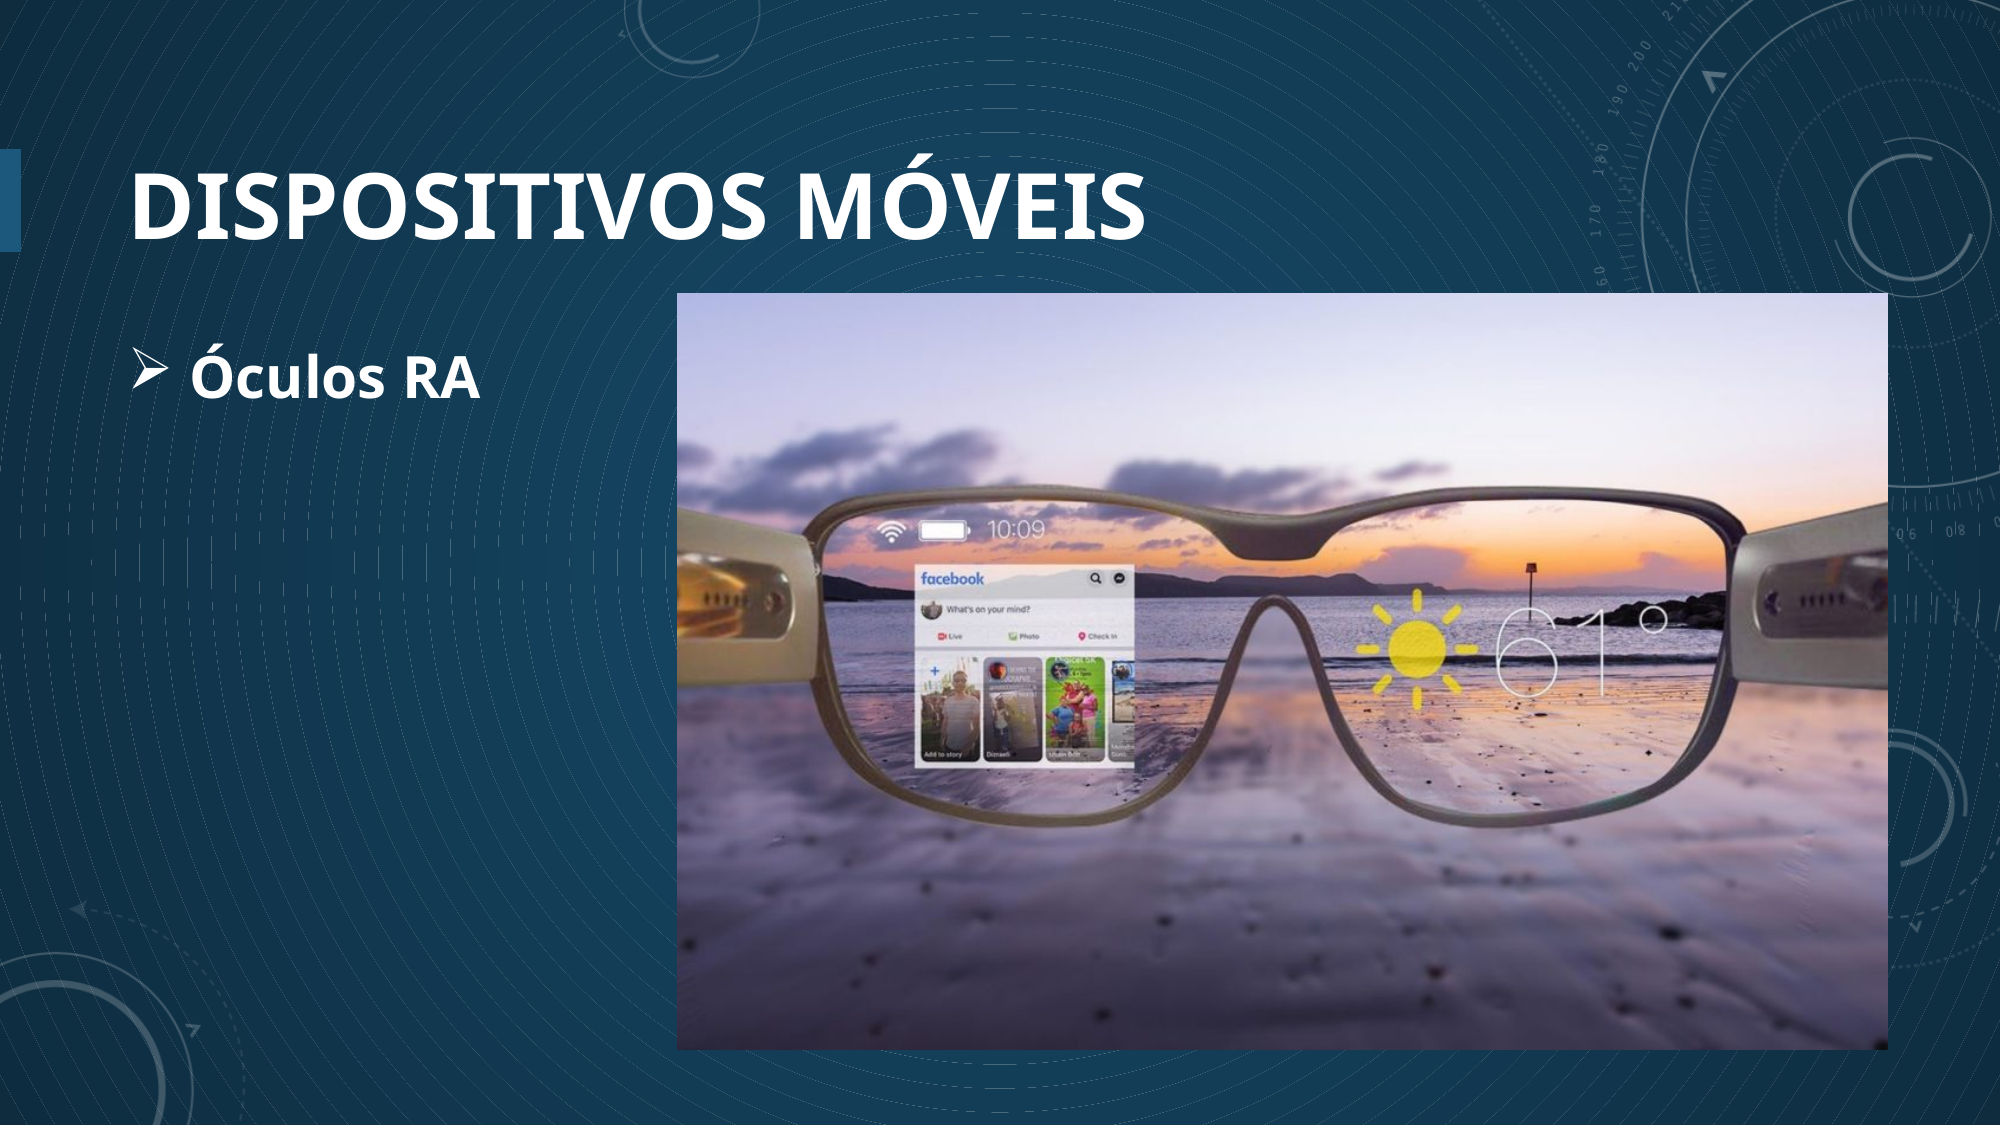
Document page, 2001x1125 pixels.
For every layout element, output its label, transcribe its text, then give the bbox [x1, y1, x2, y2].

picture [0, 0, 2000, 1125]
list Óculos RA [112, 333, 671, 436]
title Dispositivos móveis [112, 99, 1891, 307]
